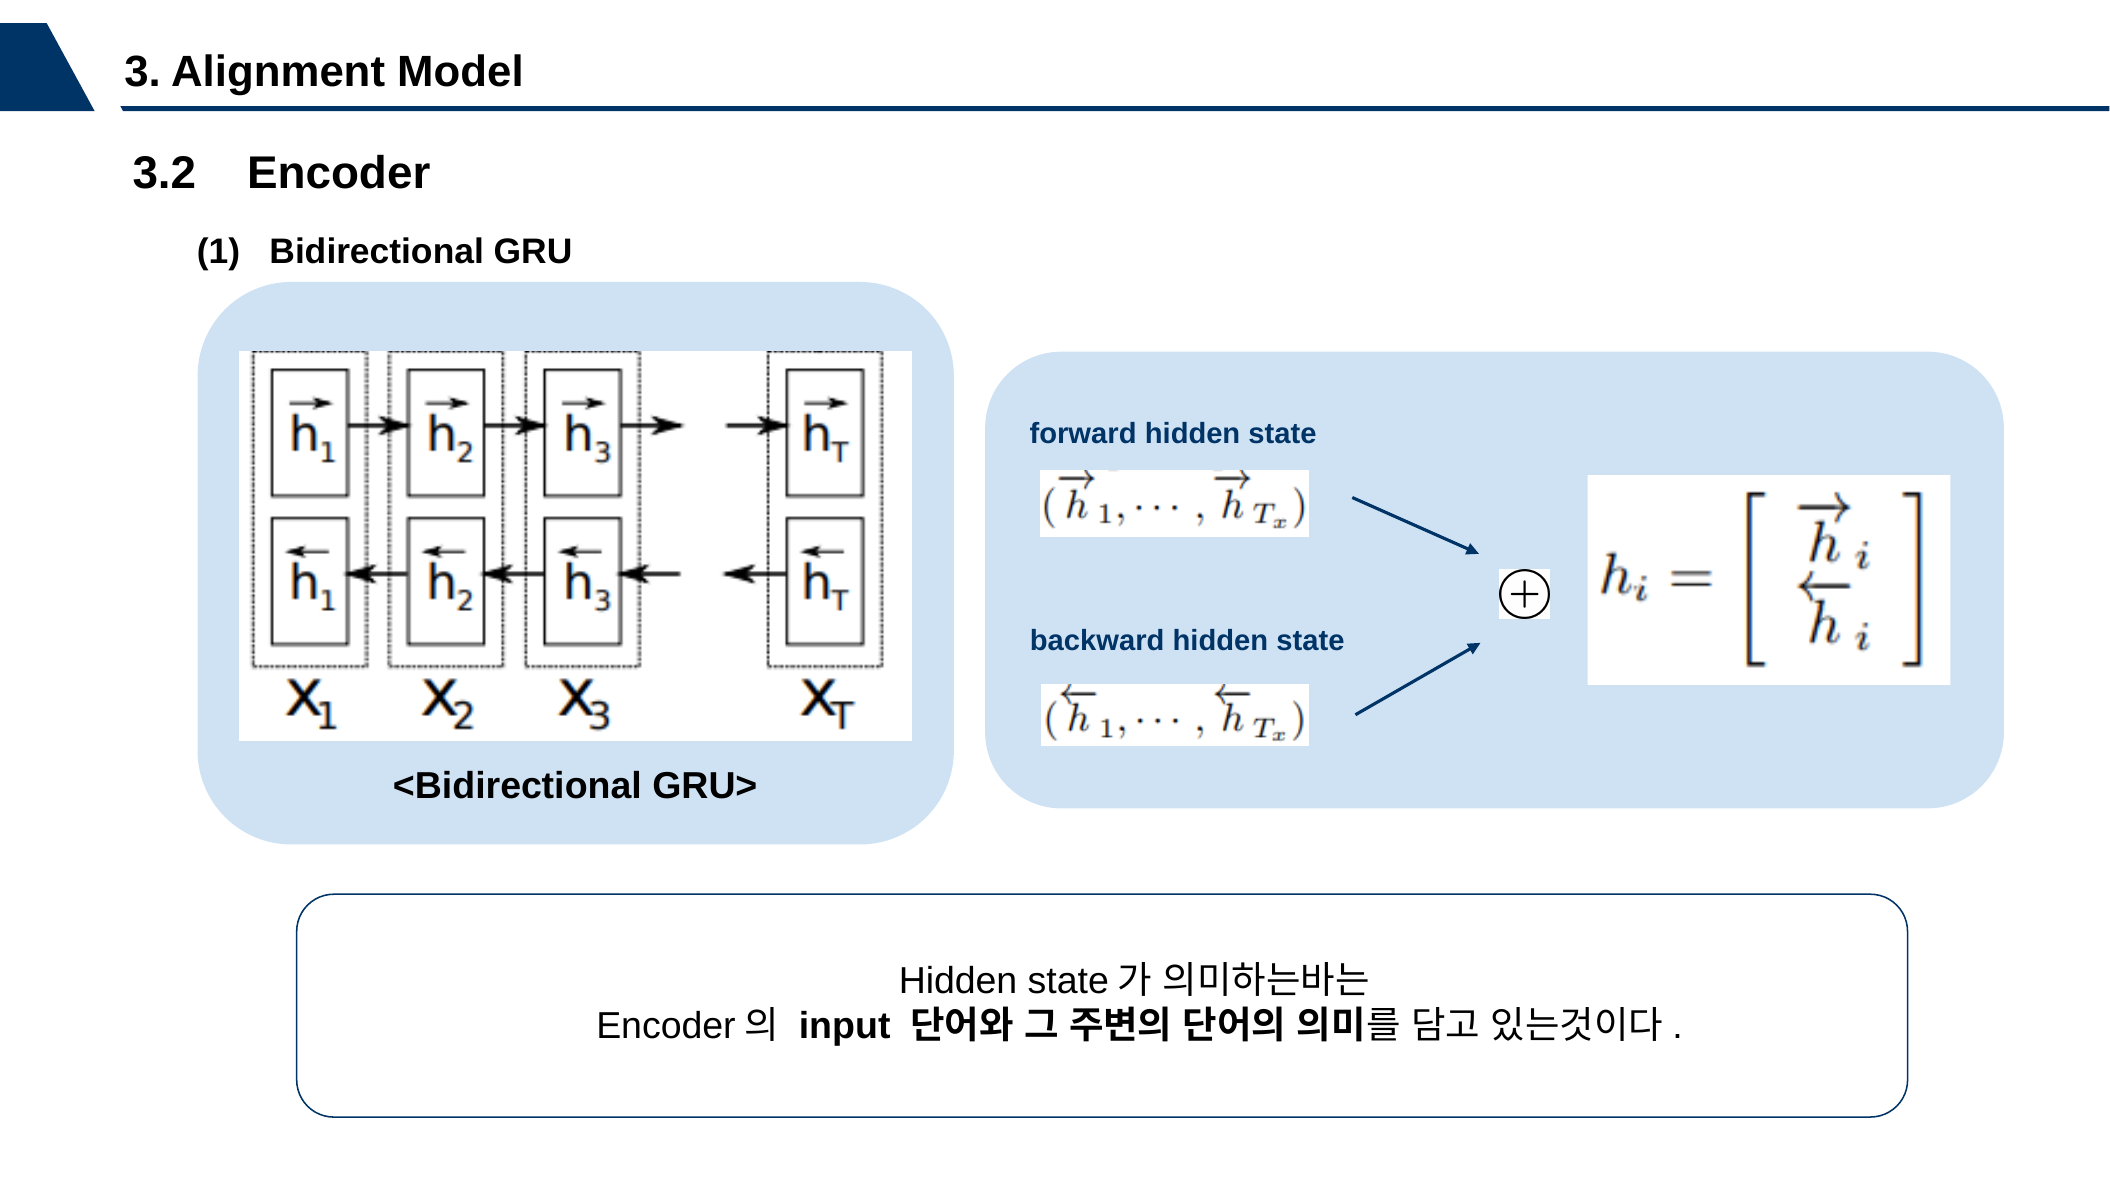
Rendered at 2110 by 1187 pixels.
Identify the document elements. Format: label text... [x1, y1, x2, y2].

text_box [0, 23, 95, 112]
text_box [197, 286, 954, 845]
text_box 3.2 Encoder [117, 127, 1211, 213]
text_box forward hidden state [1014, 399, 1335, 465]
text_box backward hidden state [1014, 606, 1368, 672]
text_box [1355, 642, 1481, 715]
picture [1499, 569, 1550, 619]
text_box <Bidirectional GRU> [377, 750, 774, 821]
picture [239, 351, 912, 741]
text_box [985, 351, 2004, 809]
picture [1587, 475, 1951, 685]
picture [1041, 684, 1309, 747]
text_box 3. Alignment Model [99, 42, 877, 96]
text_box (1) Bidirectional GRU [181, 212, 1197, 286]
text_box [120, 106, 2110, 112]
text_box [1352, 497, 1480, 555]
picture [1040, 470, 1309, 537]
text_box Hidden state가 의미하는바는 Encoder의 input 단어와 그 주변의 단어의 의미를 담고 있는것이다. [296, 894, 1908, 1118]
